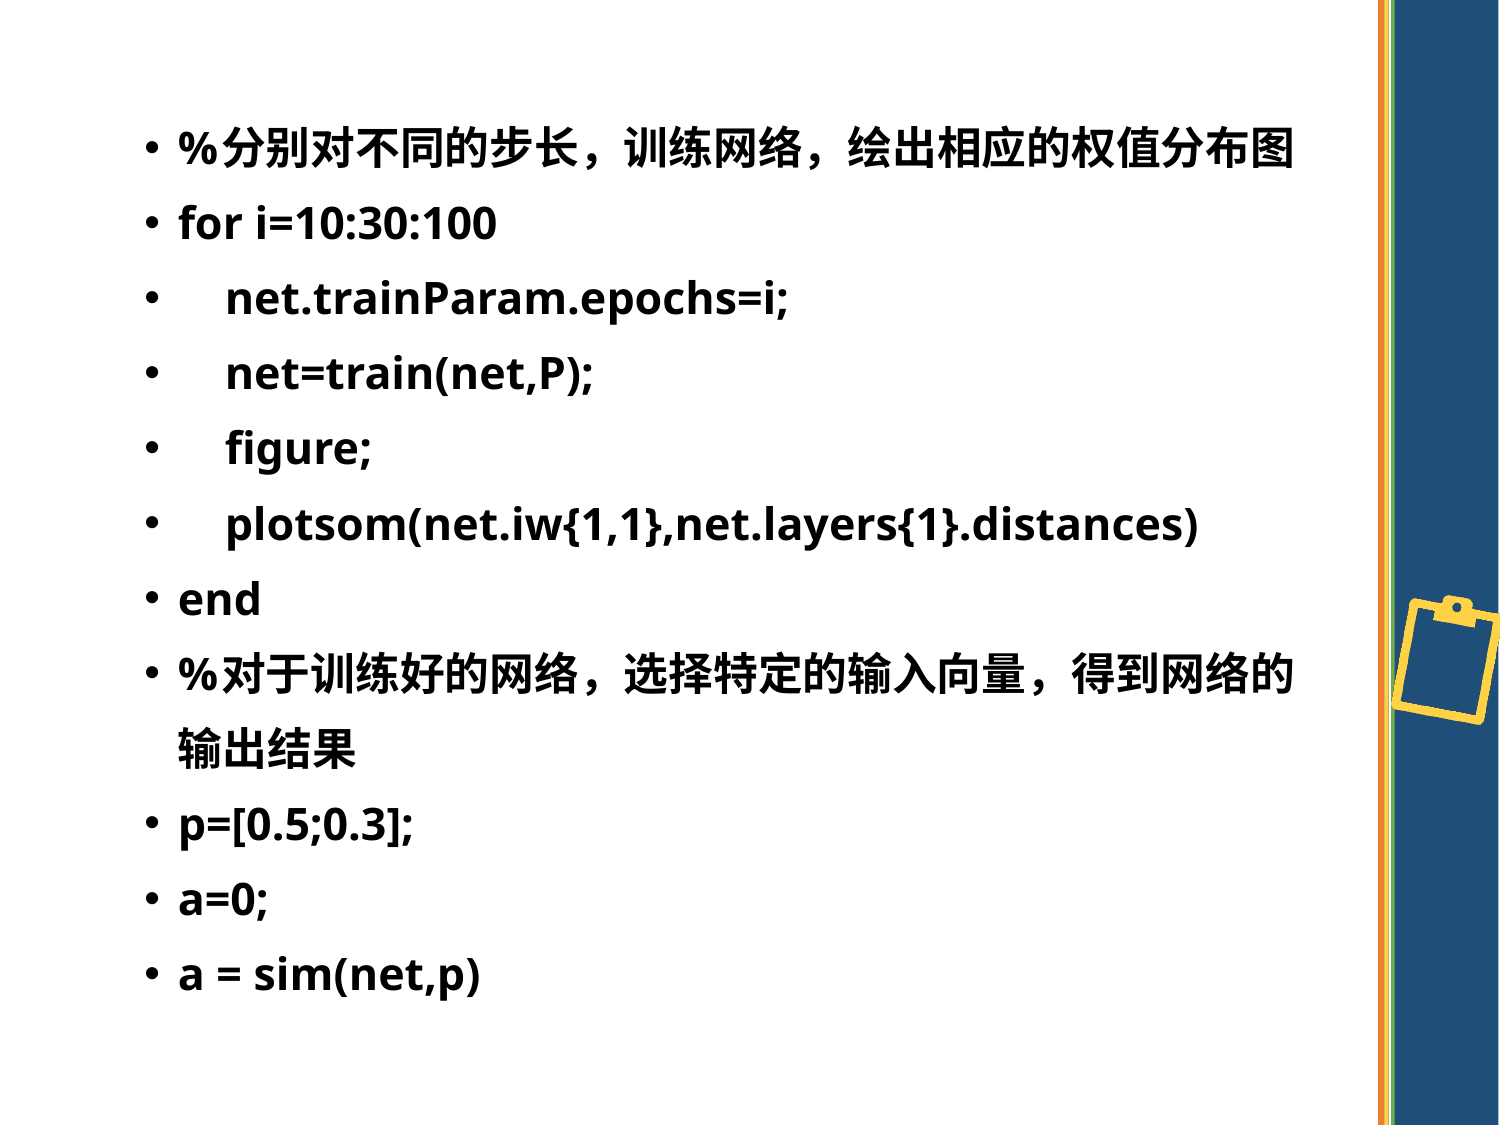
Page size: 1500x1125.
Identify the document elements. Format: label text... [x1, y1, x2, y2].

picture [1362, 583, 1500, 741]
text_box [1378, 0, 1499, 583]
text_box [1378, 730, 1499, 1125]
list %分别对不同的步长，训练网络，绘出相应的权值分布图 for i=10:30:100 net.trainParam.epochs=i; net=train(net,P); figure; plotsom(net.iw{1,1},net.layers{1}.distances) end %对于训练好的网络，选择特定的输入向量，得到网络的输出结果 p=[0.5;0.3]; a=0; a = sim(net,p) [129, 91, 1355, 1052]
